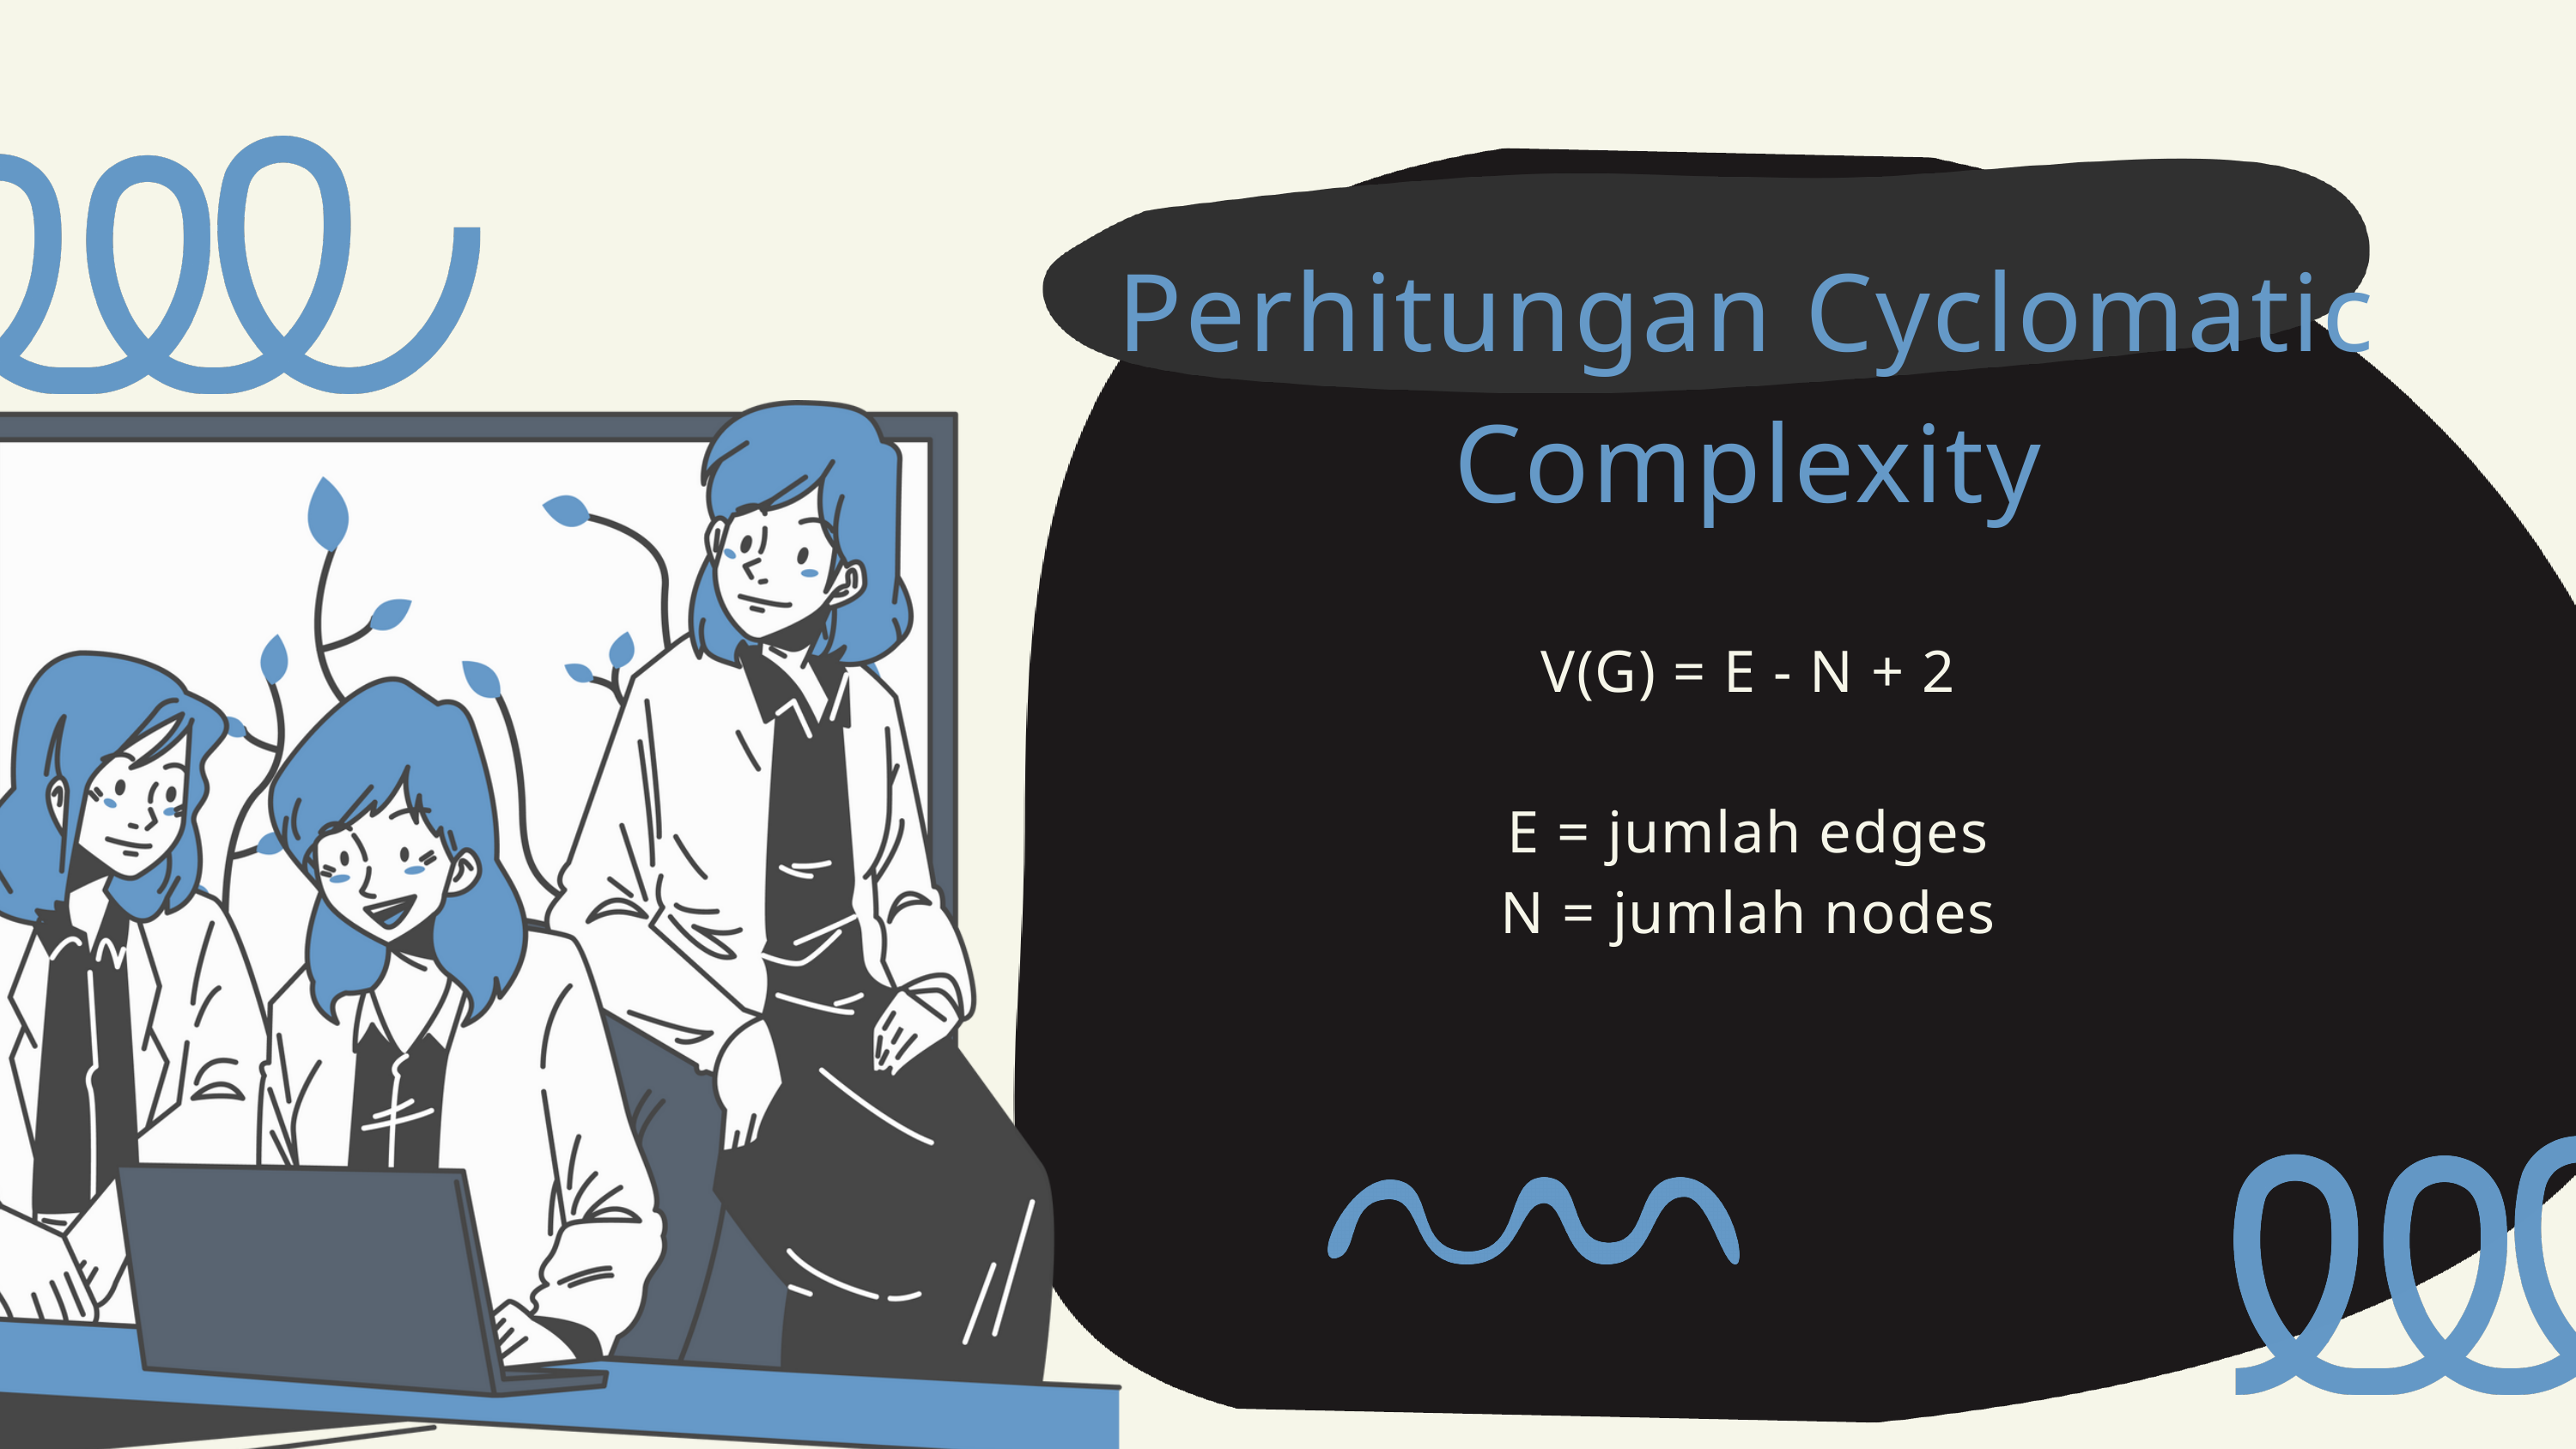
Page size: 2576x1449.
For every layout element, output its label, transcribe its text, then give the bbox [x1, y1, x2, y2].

text_box Perhitungan Cyclomatic Complexity [989, 222, 2507, 524]
text_box [1042, 158, 2377, 222]
text_box V(G) = E - N + 2 E = jumlah edges N = jumlah nodes [1121, 622, 2377, 945]
text_box [2233, 1136, 2576, 1395]
text_box [0, 400, 1122, 1449]
text_box [1314, 1177, 1749, 1266]
text_box [919, 135, 1953, 400]
text_box [0, 136, 481, 394]
text_box [1122, 167, 2576, 1439]
